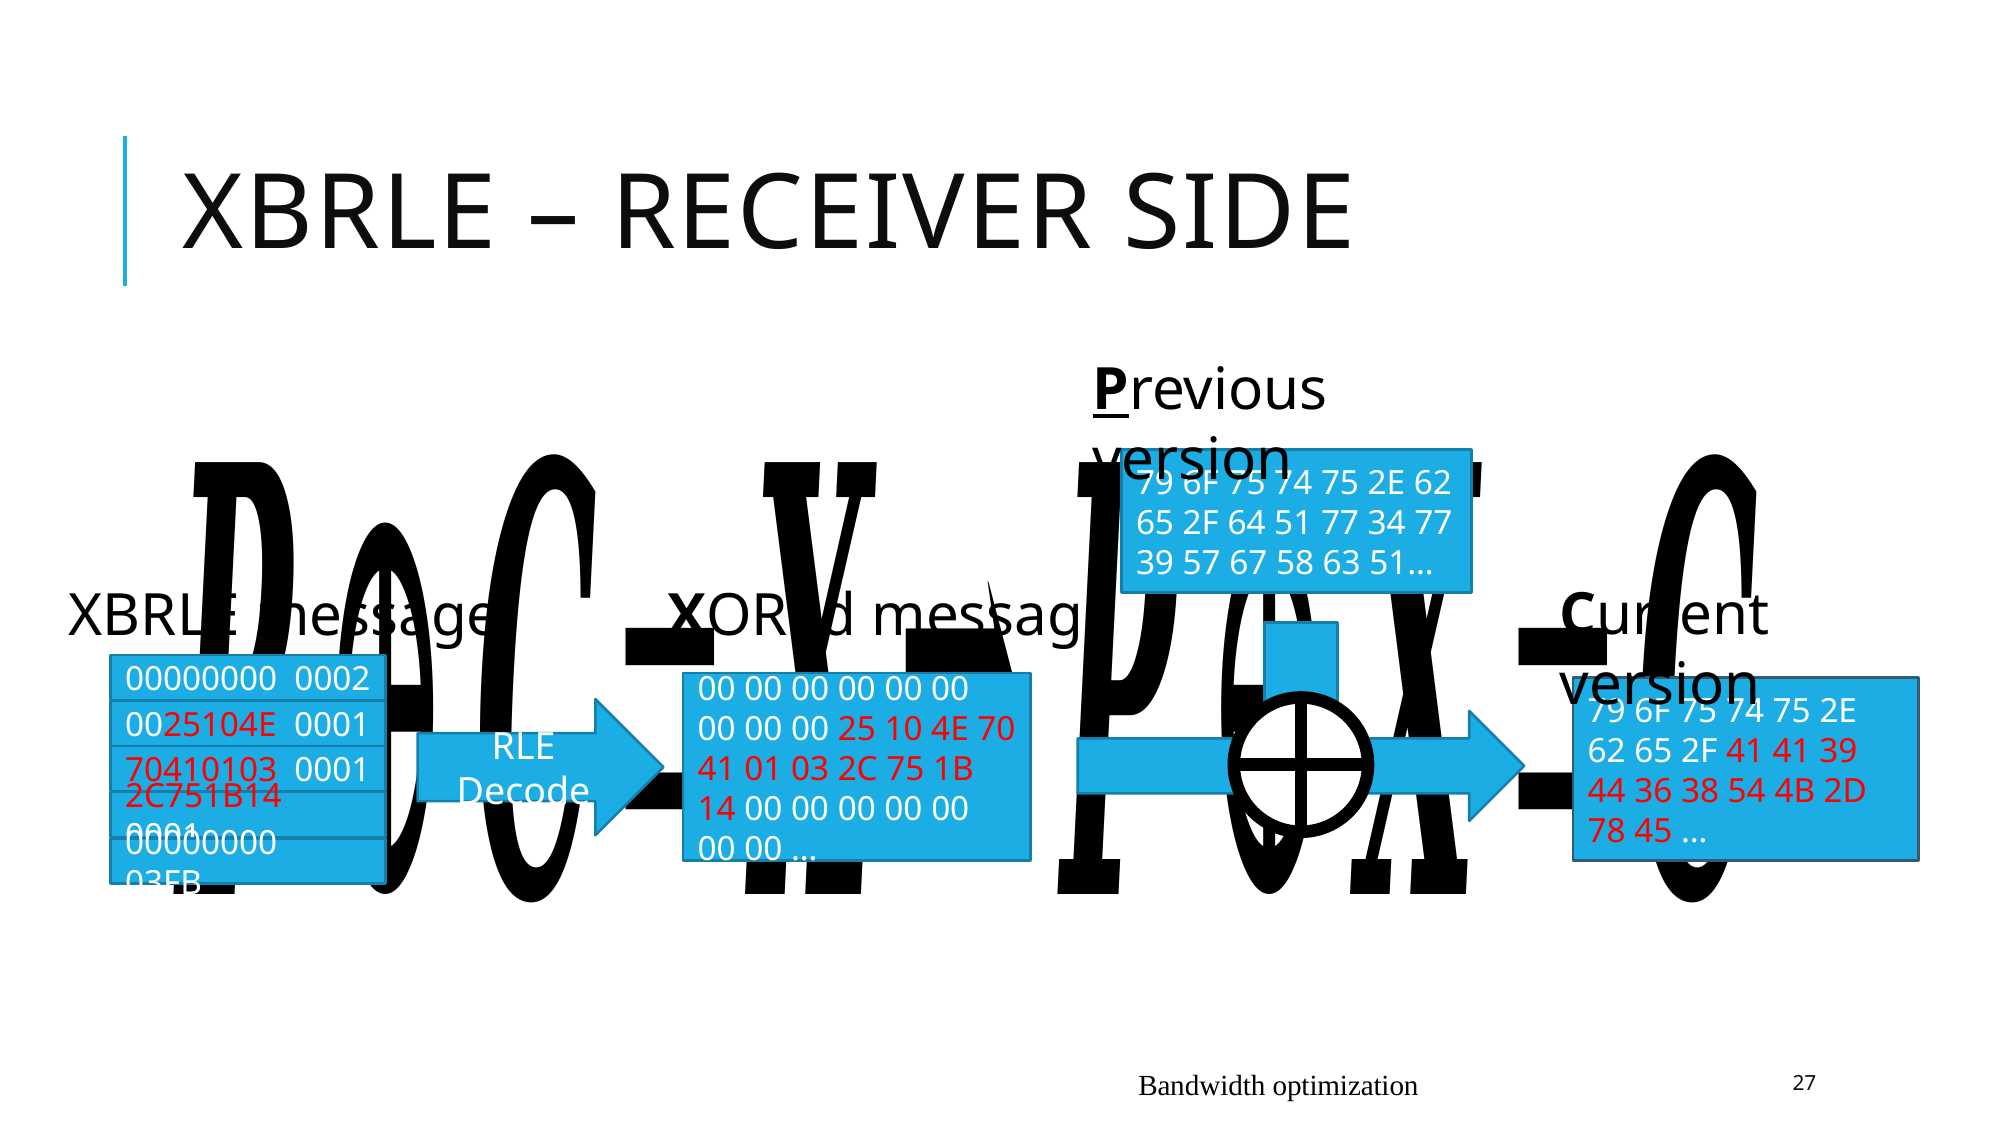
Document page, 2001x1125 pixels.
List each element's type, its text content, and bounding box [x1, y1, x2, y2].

text_box [1232, 696, 1370, 834]
slide_number 27 [1777, 1061, 1938, 1107]
text_box Current version [1544, 569, 1946, 724]
text_box [1076, 737, 1239, 795]
title XBRLE – Receiver side [168, 96, 1763, 342]
text_box 79 6F 75 74 75 2E 62 65 2F 64 51 77 34 77 39 57 67 58 63 51… [1120, 499, 1473, 594]
text_box 00000000 03FB [109, 837, 387, 885]
text_box XBRLE message [54, 569, 527, 655]
text_box [1263, 621, 1339, 707]
text_box RLE Decode [416, 697, 665, 837]
footer Bandwidth optimization [794, 1061, 1763, 1107]
text_box 79 6F 75 74 75 2E 62 65 2F 41 41 39 44 36 38 54 4B 2D 78 45 … [1572, 724, 1920, 862]
text_box XORed message [652, 569, 1134, 655]
text_box 00000000 0002 [109, 655, 387, 700]
text_box Previous version [1077, 343, 1545, 499]
text_box 70410103 0001 [109, 745, 387, 791]
text_box 00 00 00 00 00 00 00 00 00 25 10 4E 70 41 01 03 2C 75 1B 14 00 00 00 00 00 00 00 … [682, 672, 1032, 862]
text_box [1363, 709, 1526, 823]
text_box 2C751B14 0001 [109, 791, 387, 837]
text_box 0025104E 0001 [109, 700, 387, 745]
